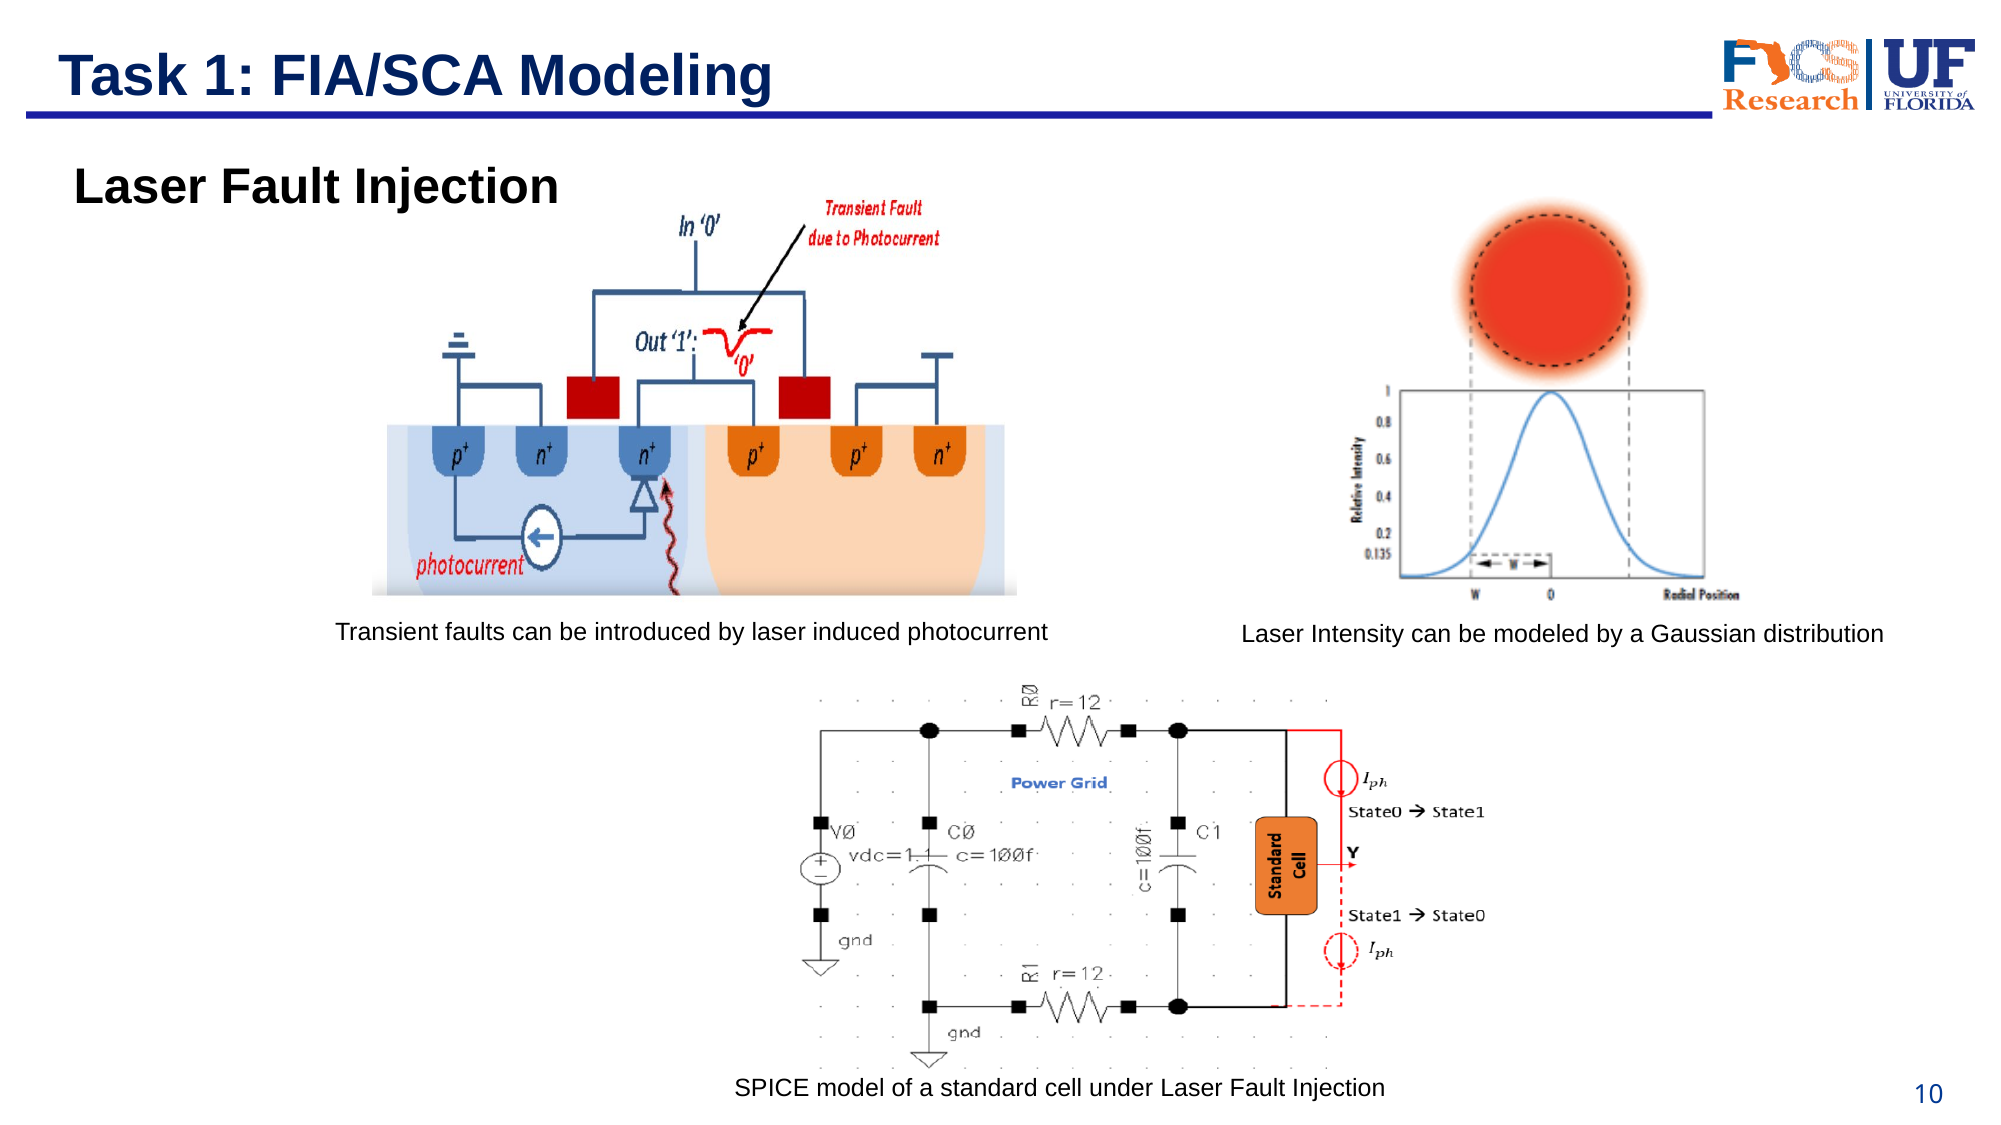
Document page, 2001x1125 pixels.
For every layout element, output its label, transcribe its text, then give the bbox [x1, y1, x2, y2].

slide_number 10 [1911, 1076, 1946, 1110]
picture [372, 180, 1018, 627]
title Task 1: FIA/SCA Modeling [37, 4, 1599, 129]
picture [1884, 39, 1975, 110]
picture [766, 654, 1554, 1076]
text_box Transient faults can be introduced by laser induced photocurrent [320, 608, 1347, 653]
text_box SPICE model of a standard cell under Laser Fault Injection [719, 1063, 1747, 1109]
list Laser Fault Injection [72, 152, 1844, 778]
text_box Laser Intensity can be modeled by a Gaussian distribution [1347, 609, 2000, 657]
picture [1346, 190, 1743, 607]
